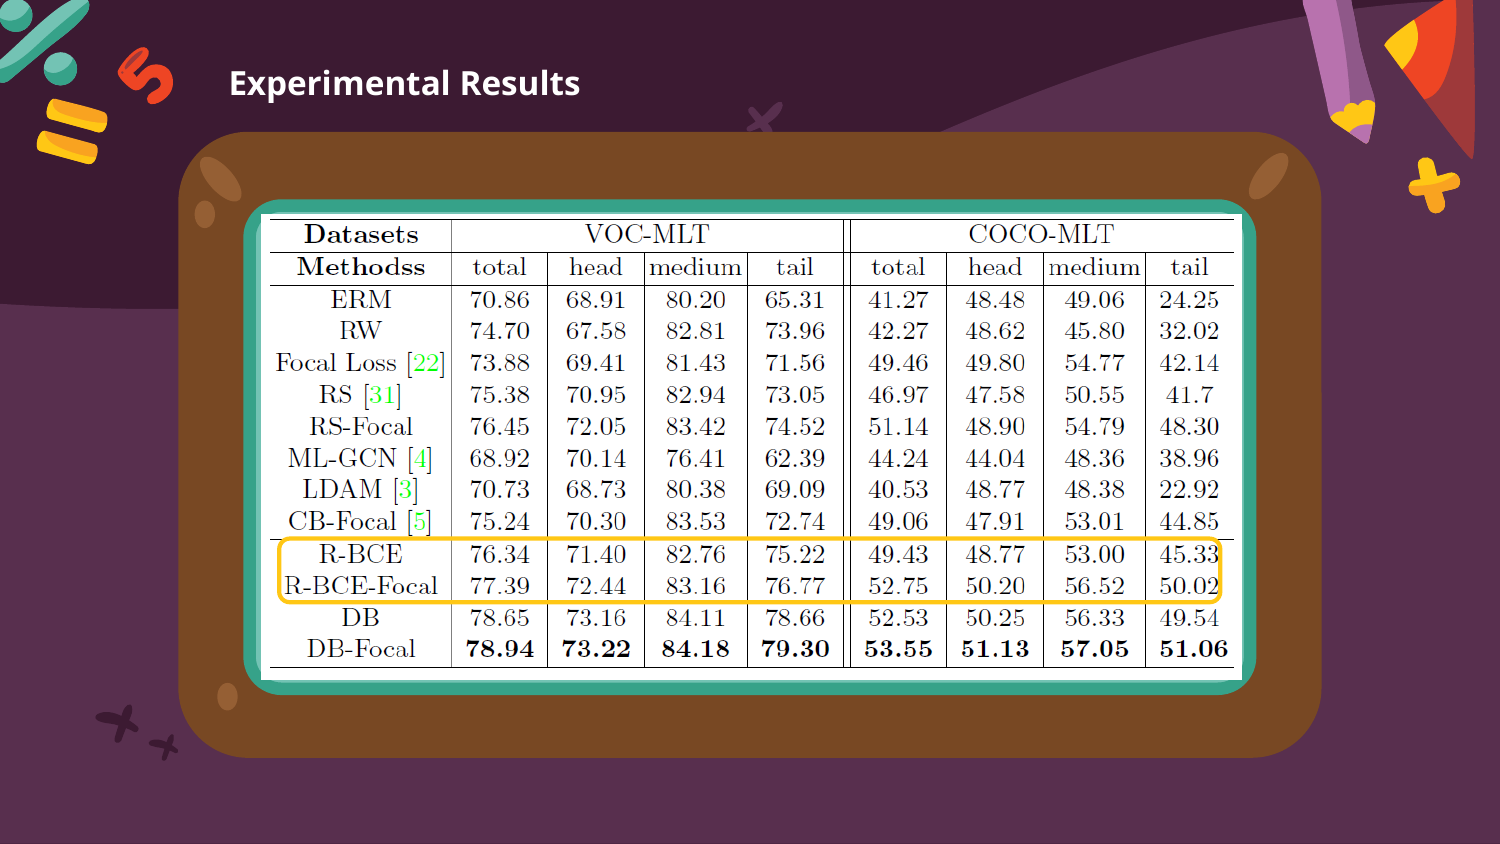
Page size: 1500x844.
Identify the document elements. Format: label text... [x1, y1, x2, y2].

text_box Experimental Results [213, 54, 597, 109]
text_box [178, 131, 1322, 759]
